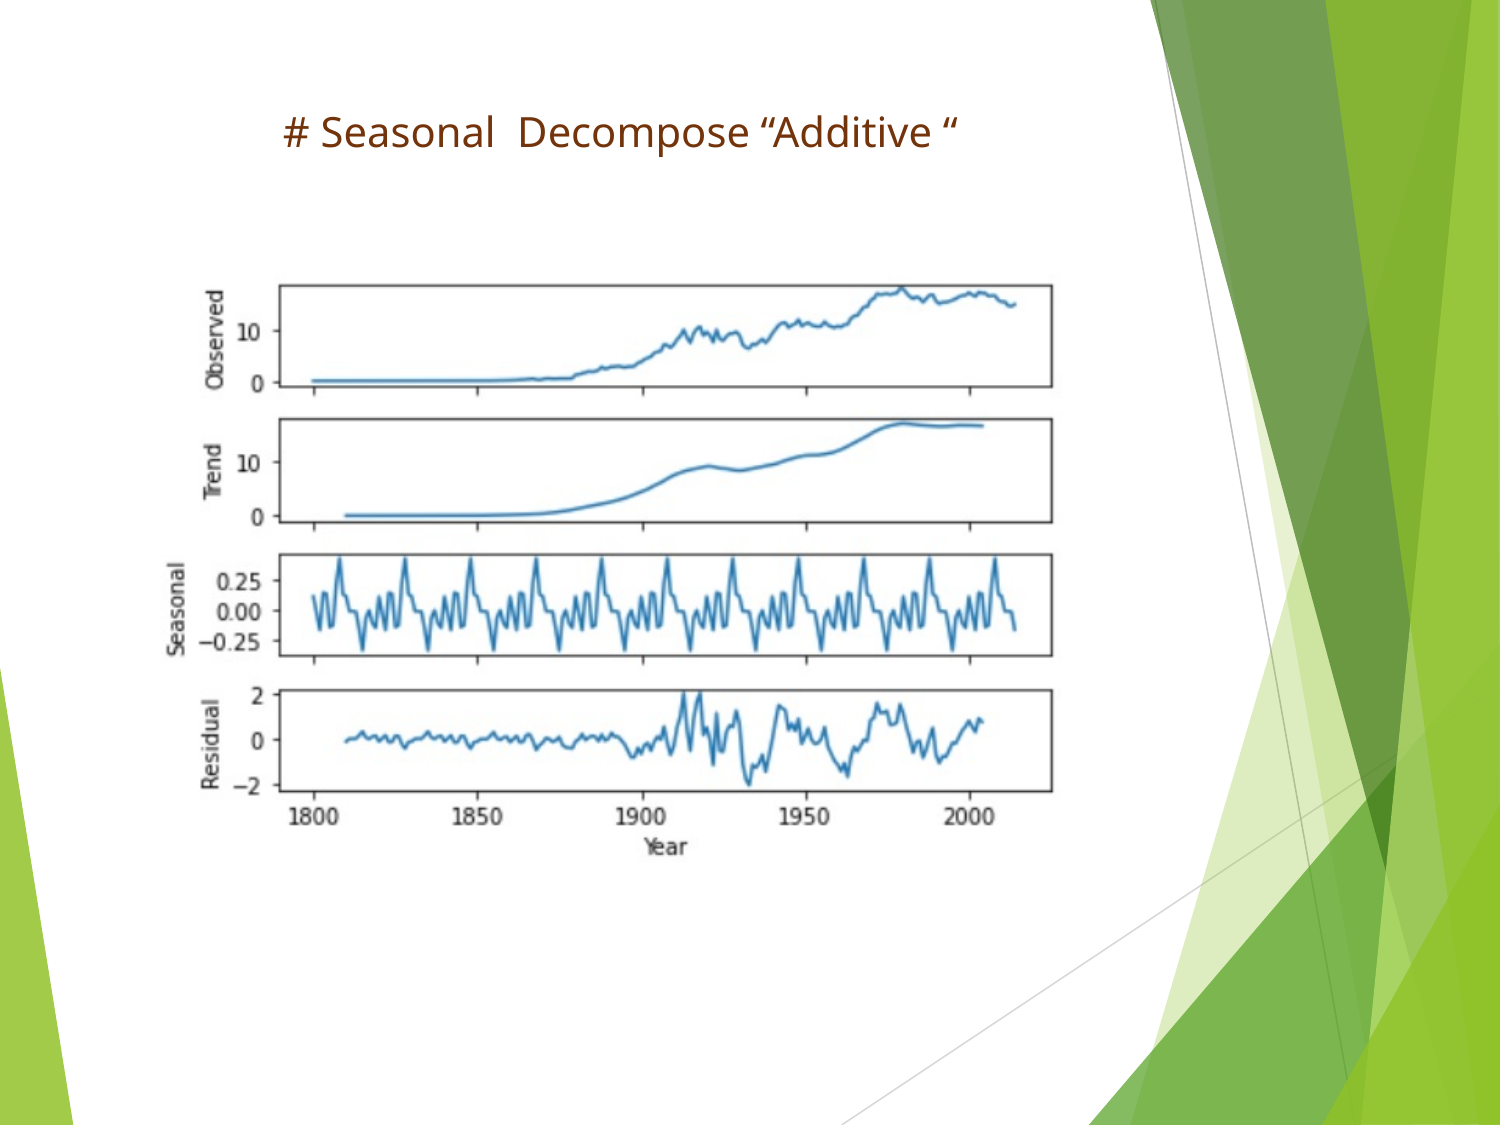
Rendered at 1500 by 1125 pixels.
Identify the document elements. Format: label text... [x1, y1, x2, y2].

title # Seasonal Decompose “Additive “ [99, 97, 1142, 315]
picture [149, 262, 1092, 863]
